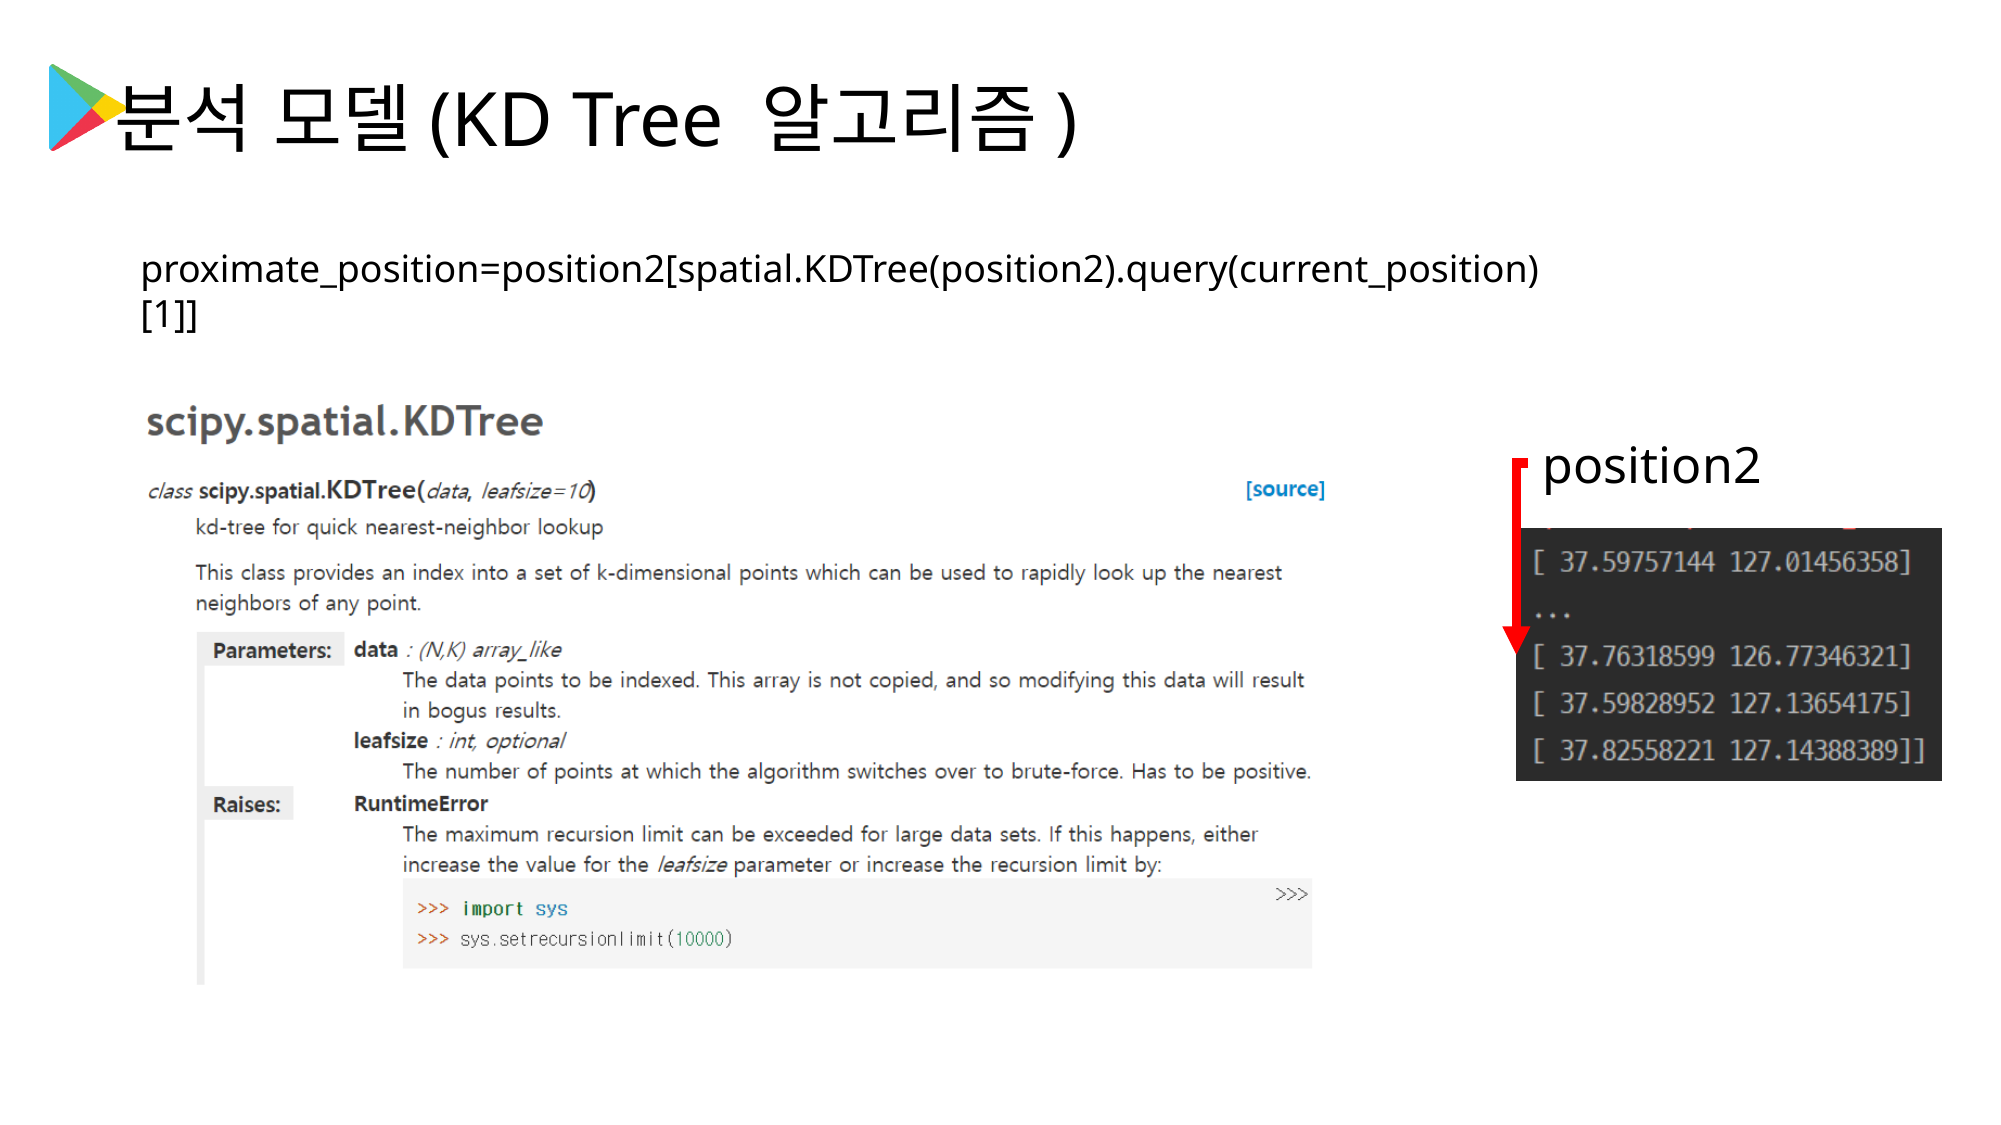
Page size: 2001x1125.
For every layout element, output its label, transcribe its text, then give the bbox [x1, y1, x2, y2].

picture [134, 378, 1336, 1038]
text_box 분석 모델(KD Tree 알고리즘) [99, 64, 1094, 170]
text_box proximate_position=position2[spatial.KDTree(position2).query(current_position)[1]] [125, 237, 1577, 343]
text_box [1516, 425, 1942, 781]
picture [49, 64, 126, 151]
